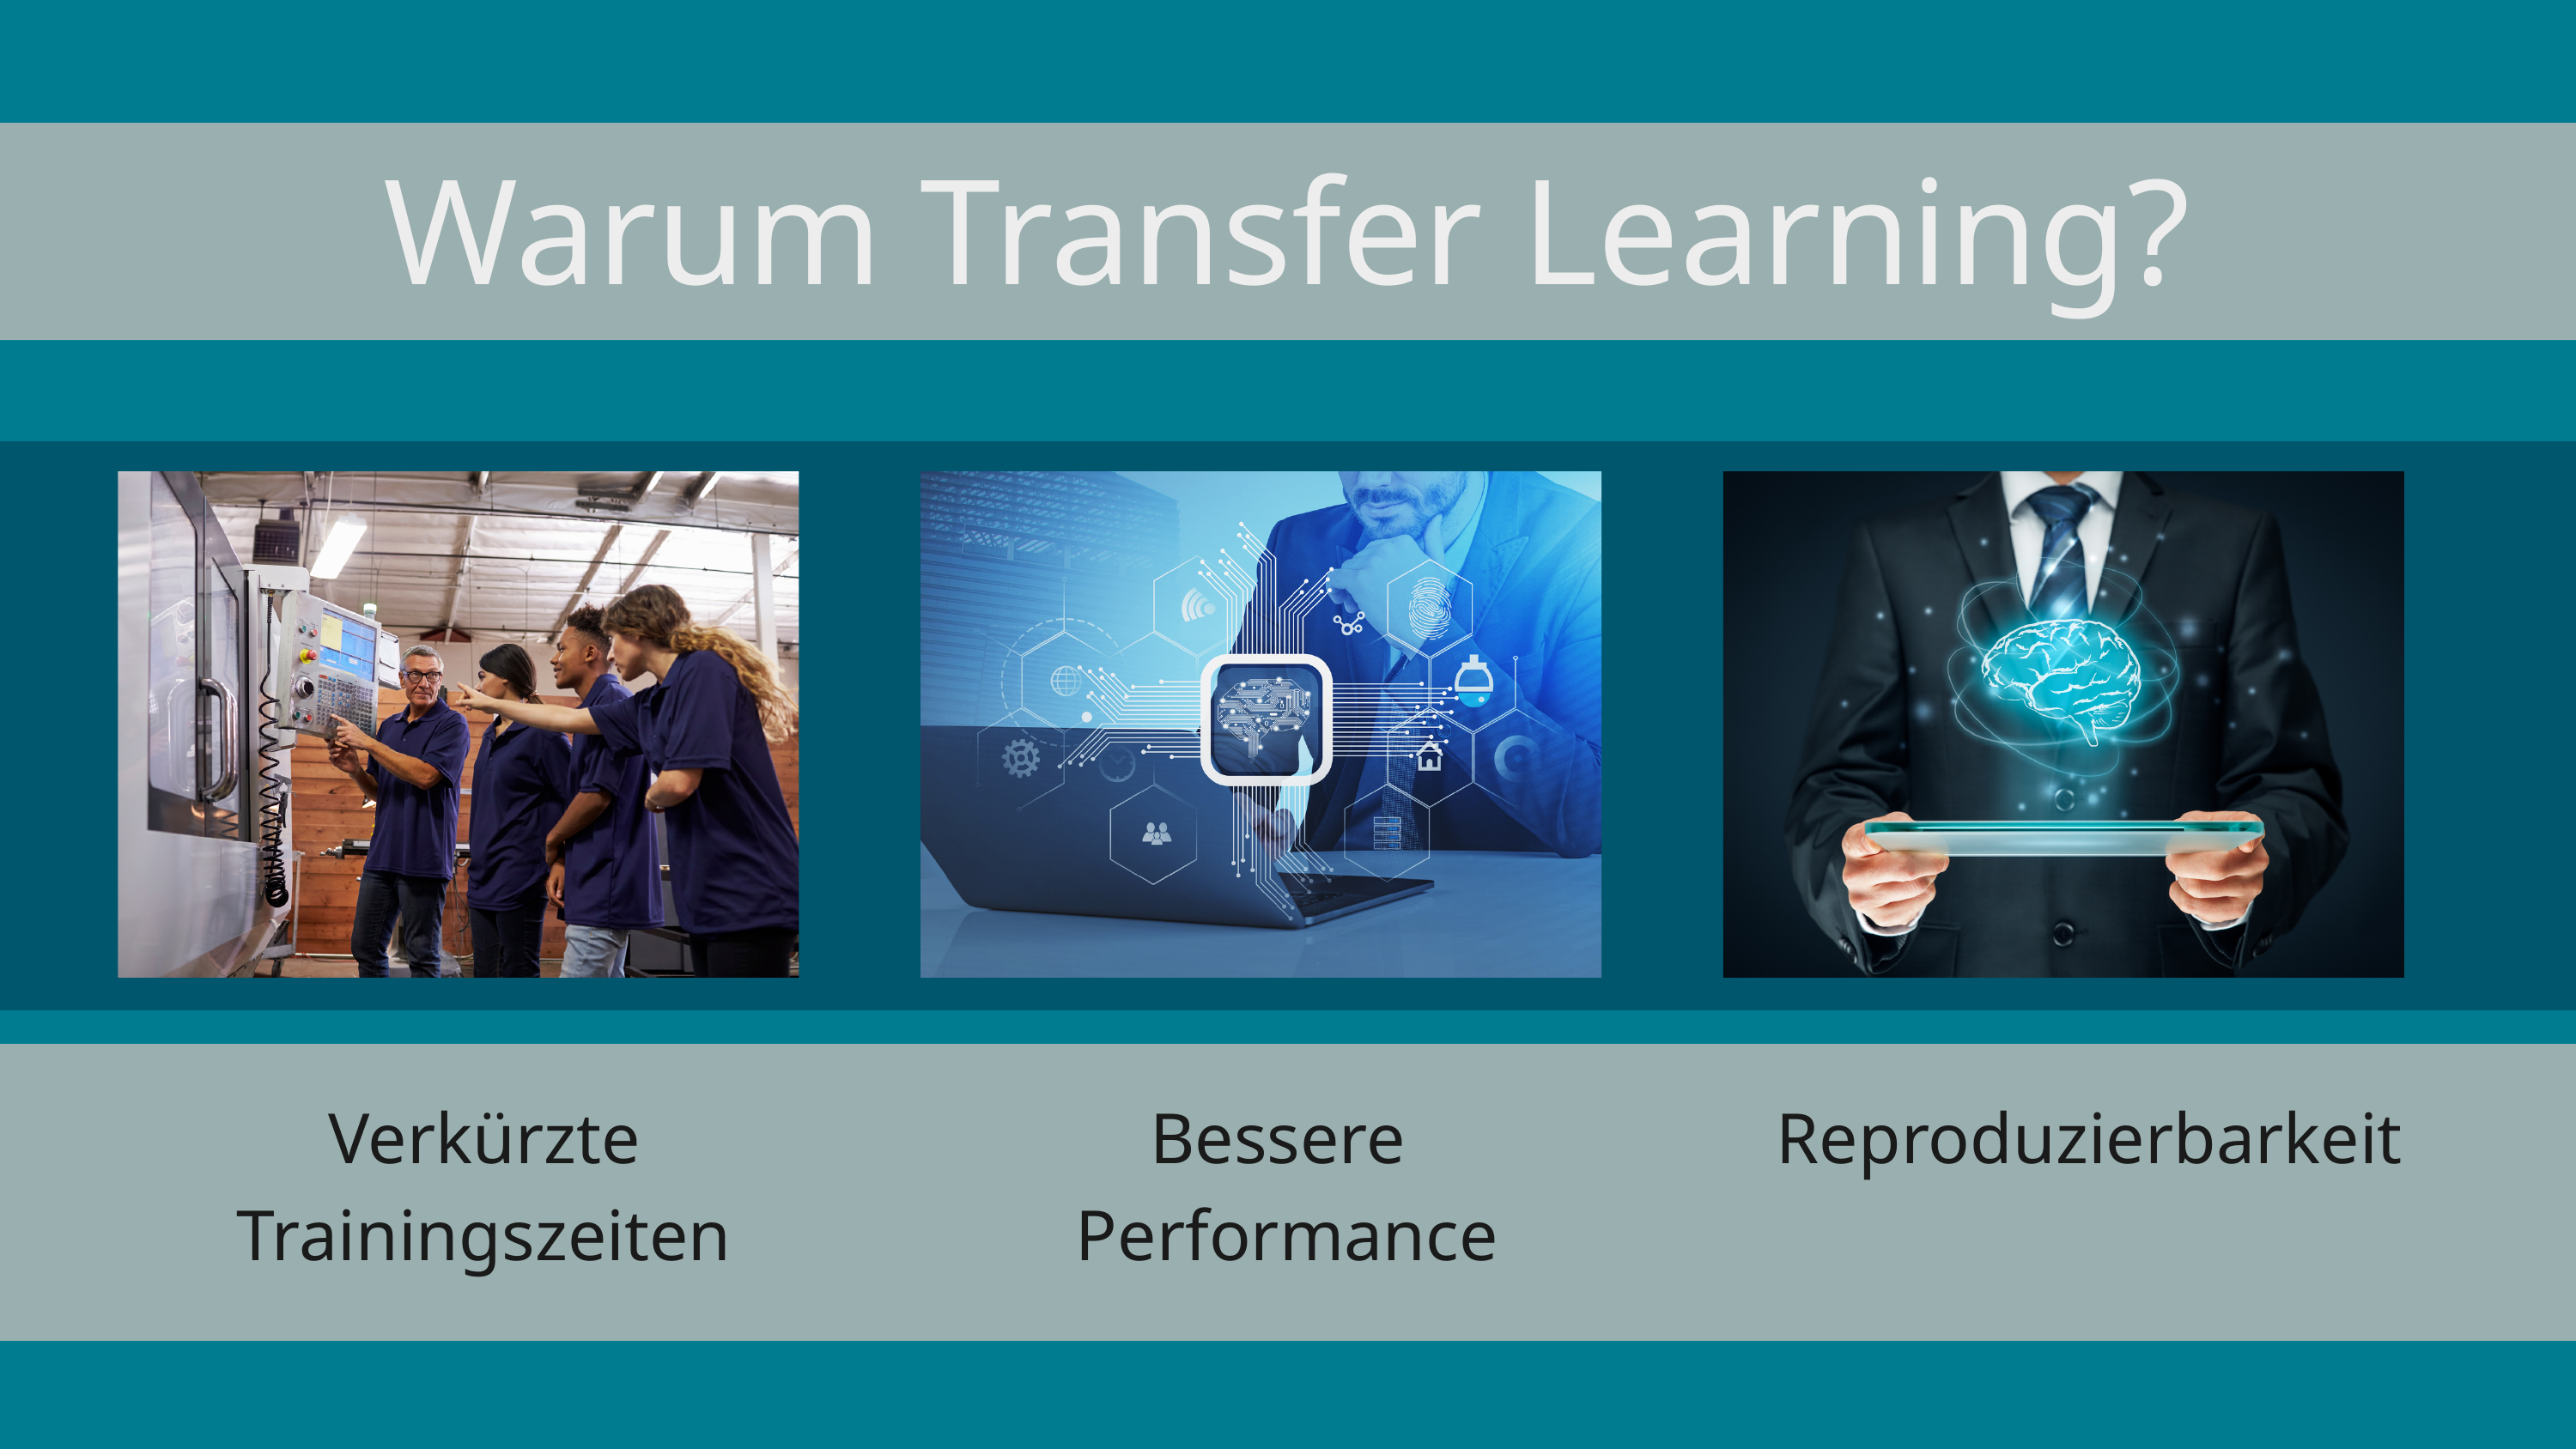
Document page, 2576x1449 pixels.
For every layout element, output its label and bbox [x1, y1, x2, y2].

text_box [0, 440, 2576, 1011]
text_box [920, 470, 1602, 978]
text_box [1722, 470, 2405, 978]
text_box [0, 122, 2576, 341]
text_box [0, 1044, 2576, 1342]
text_box [118, 470, 799, 978]
